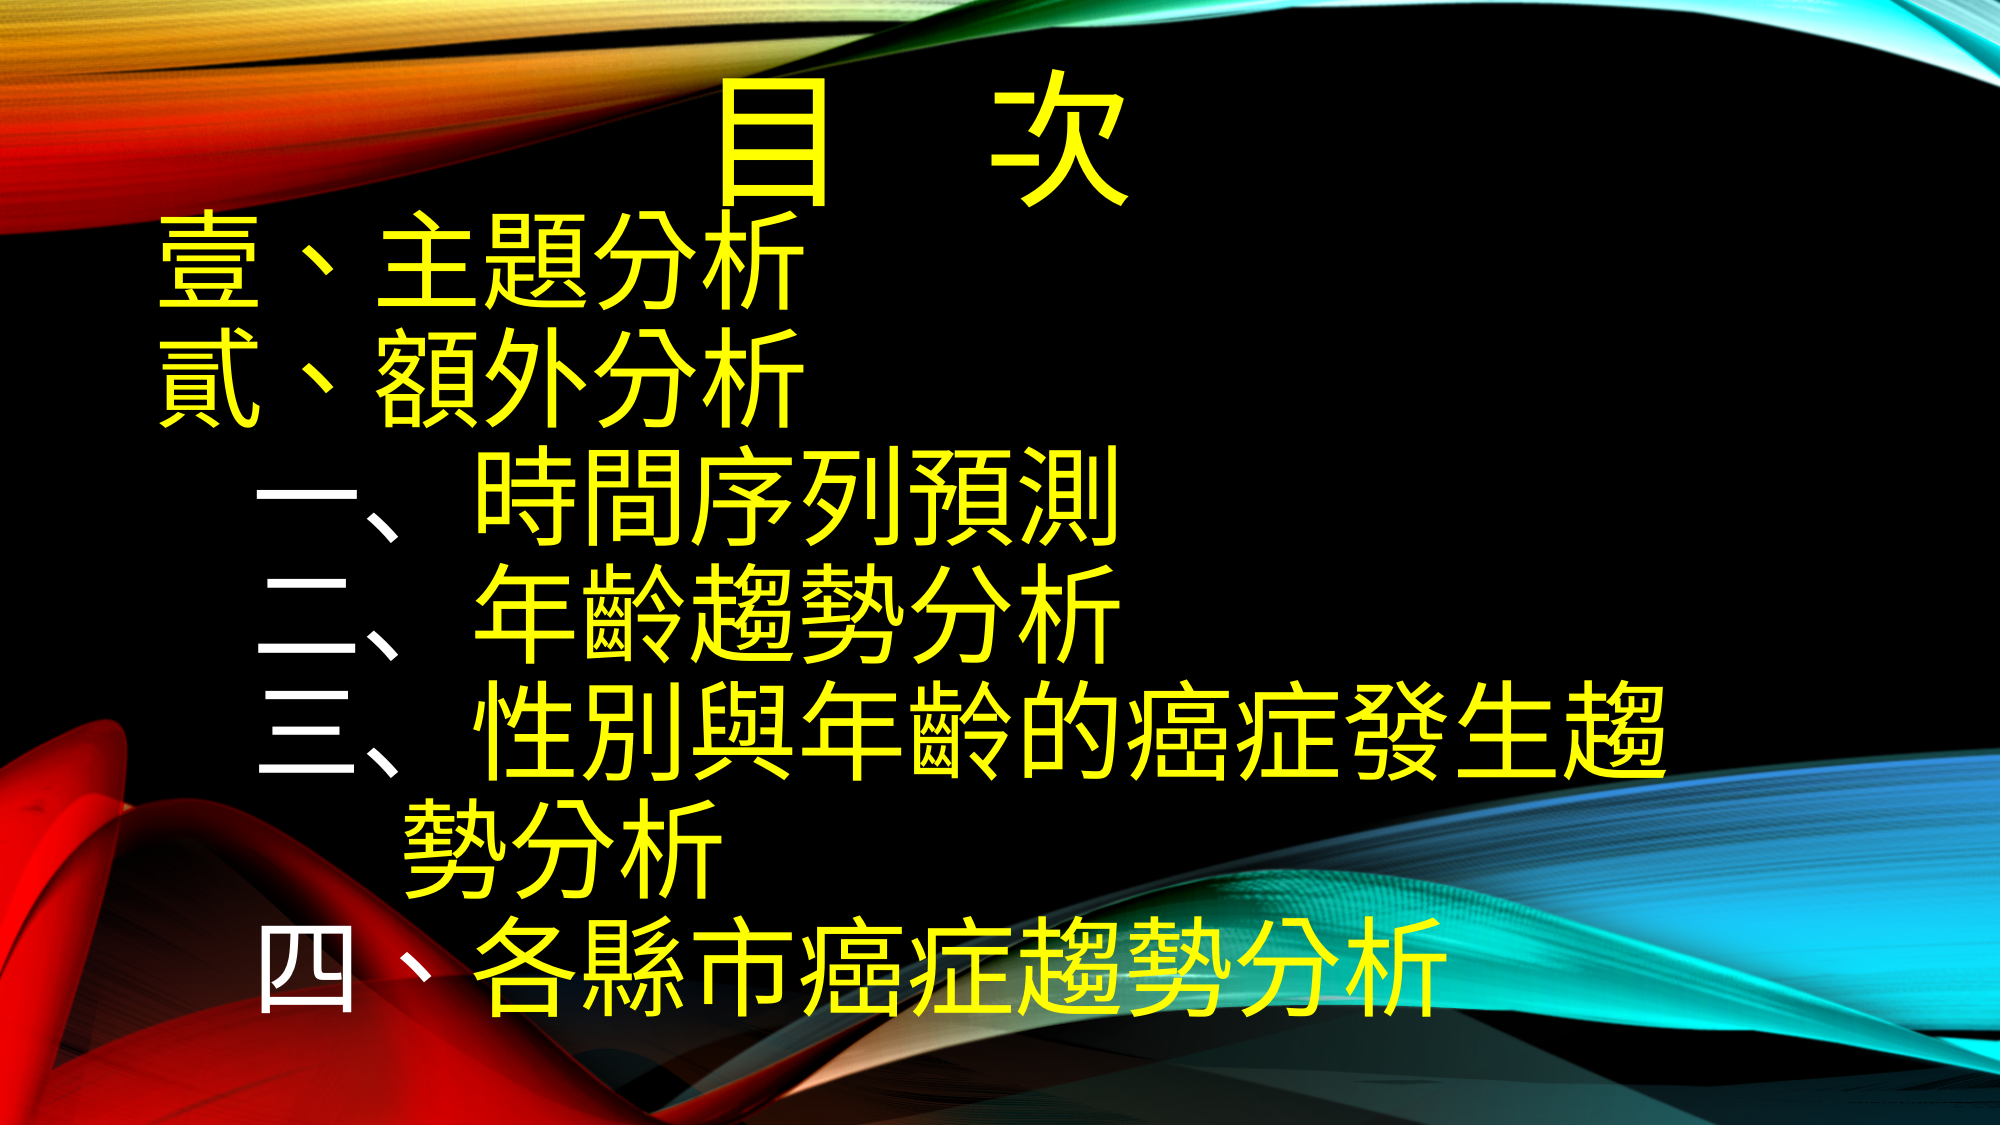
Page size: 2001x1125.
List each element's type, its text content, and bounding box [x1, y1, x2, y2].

text_box 壹、主題分析 貳、額外分析 一、時間序列預測 二、年齡趨勢分析 三、性別與年齡的癌症發生趨 勢分析 四、各縣市癌症趨勢分析 [139, 197, 1776, 1040]
picture [0, 717, 2000, 1125]
picture [0, 0, 554, 237]
title 目 次 [554, 0, 1280, 197]
picture [1280, 0, 2000, 237]
